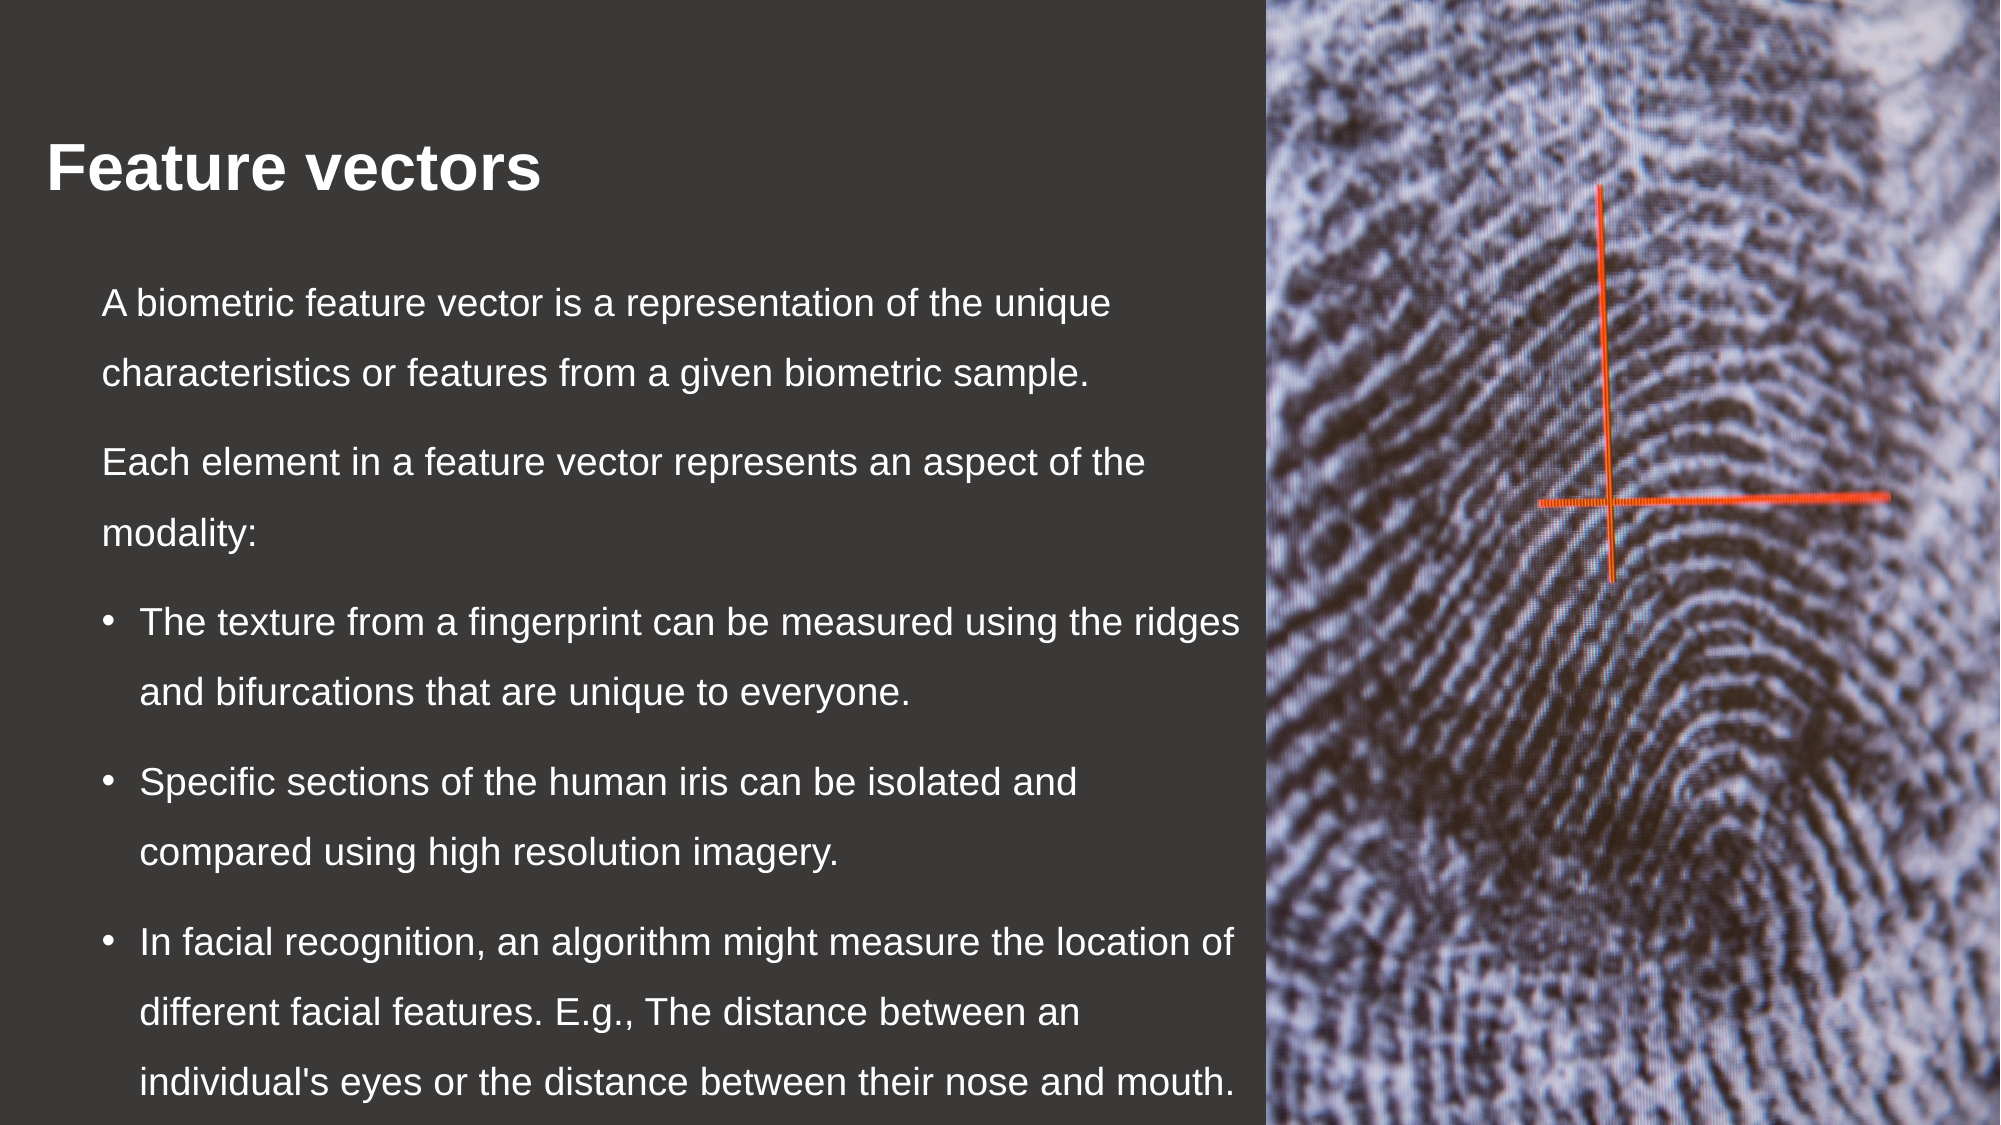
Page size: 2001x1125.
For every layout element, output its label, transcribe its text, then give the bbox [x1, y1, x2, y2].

picture [1266, 0, 2000, 1125]
title Feature vectors [31, 59, 1266, 278]
list A biometric feature vector is a representation of the unique characteristics or features from a given biometric sample. Each element in a feature vector represents an aspect of the modality: The texture from a fingerprint can be measured using the ridges and bifurcations that are unique to everyone. Specific sections of the human iris can be isolated and compared using high resolution imagery. In facial recognition, an algorithm might measure the location of different facial features. E.g., The distance between an individual's eyes or the distance between their nose and mouth. [86, 246, 1266, 1125]
